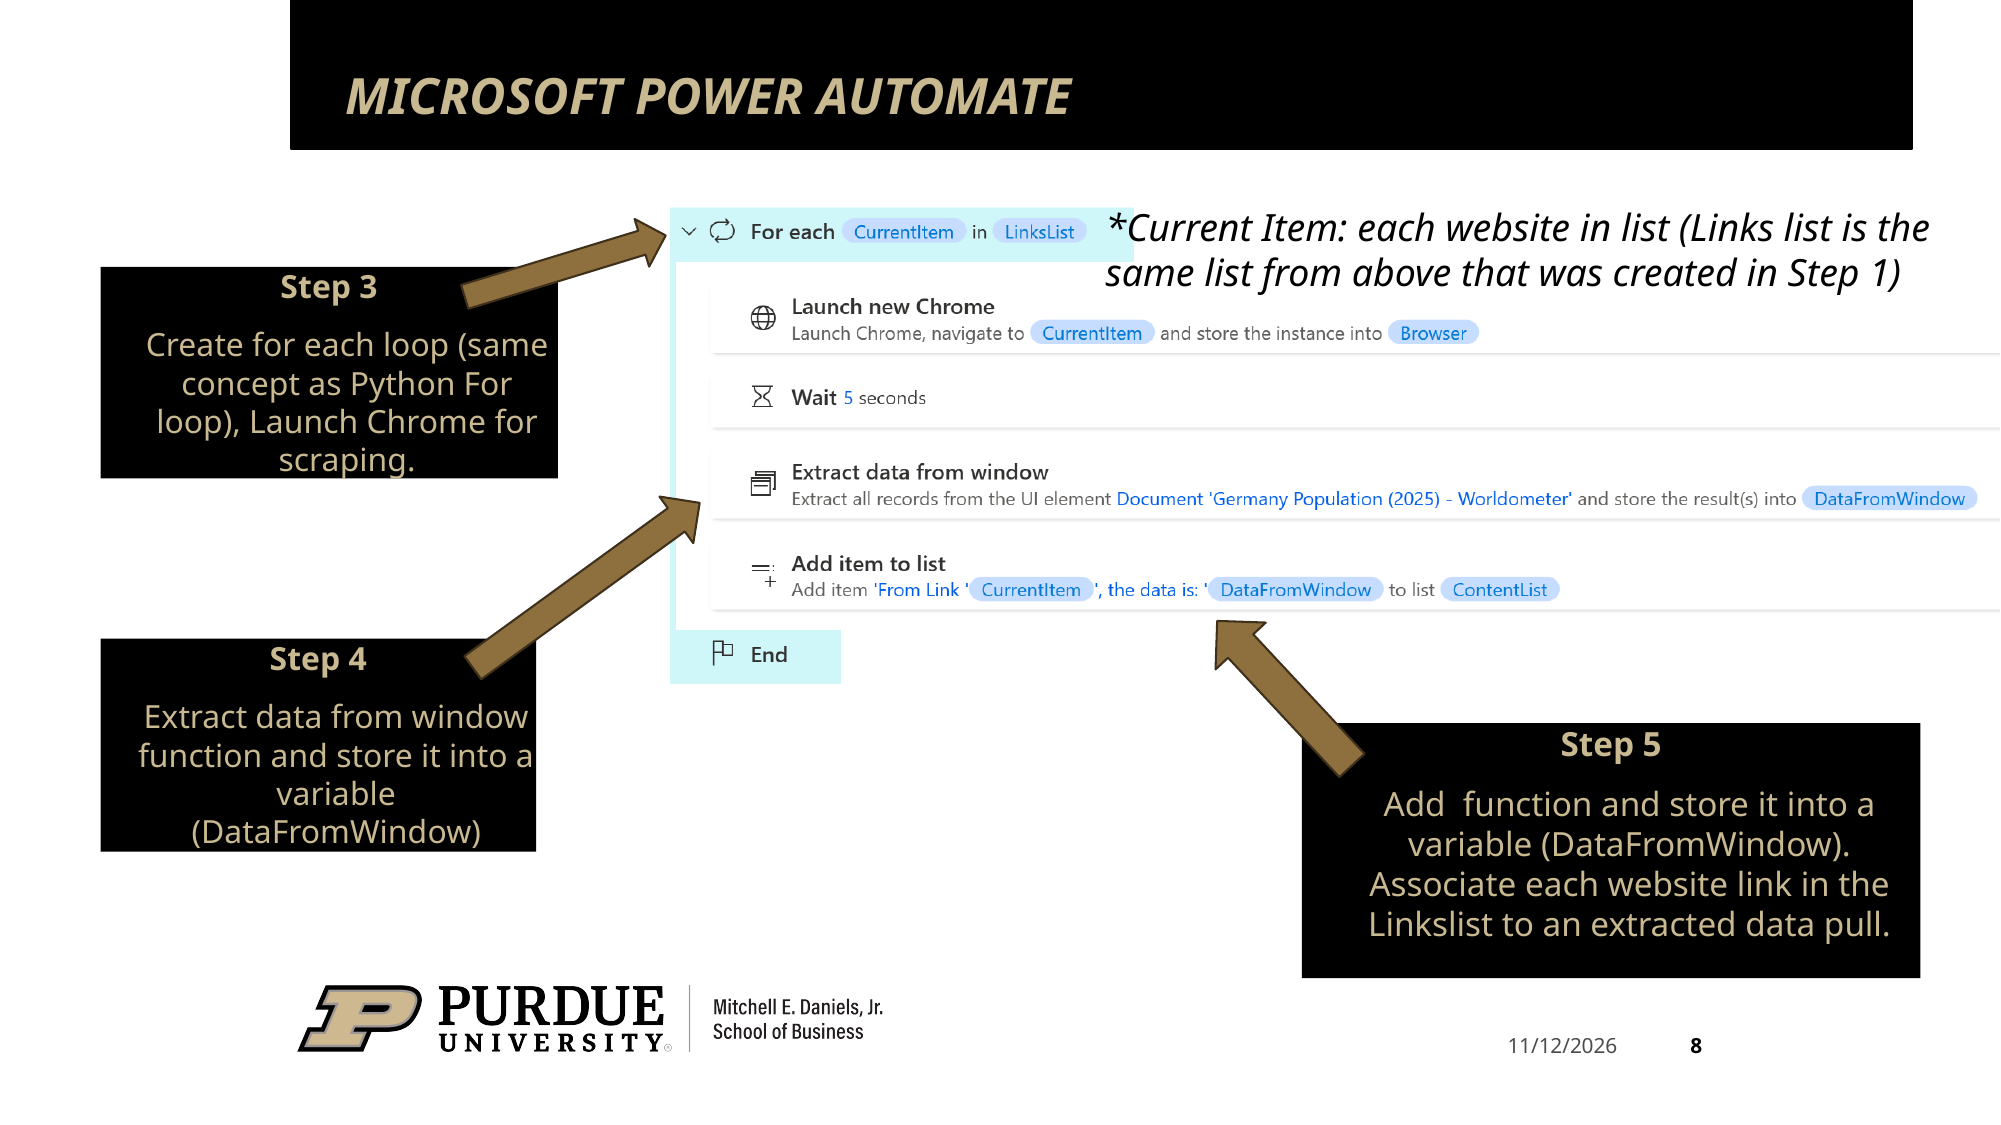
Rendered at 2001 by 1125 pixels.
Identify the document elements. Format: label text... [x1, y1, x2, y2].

text_box Step 5 Add function and store it into a variable (DataFromWindow). Associate each website link in the Linkslist to an extracted data pull. [1301, 723, 1921, 979]
list Step 3 Create for each loop (same concept as Python For loop), Launch Chrome for scraping. [100, 266, 558, 479]
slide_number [1464, 1020, 1632, 1074]
text_box [460, 218, 659, 310]
text_box [1259, 693, 1366, 778]
picture [297, 982, 994, 1056]
picture [659, 197, 2000, 693]
title MICROSOFT POWER AUTOMATE [343, 69, 1659, 129]
text_box Step 4 Extract data from window function and store it into a variable (DataFromWindow) [100, 638, 537, 852]
text_box [463, 513, 659, 681]
slide_number 8 [1656, 1017, 1737, 1078]
